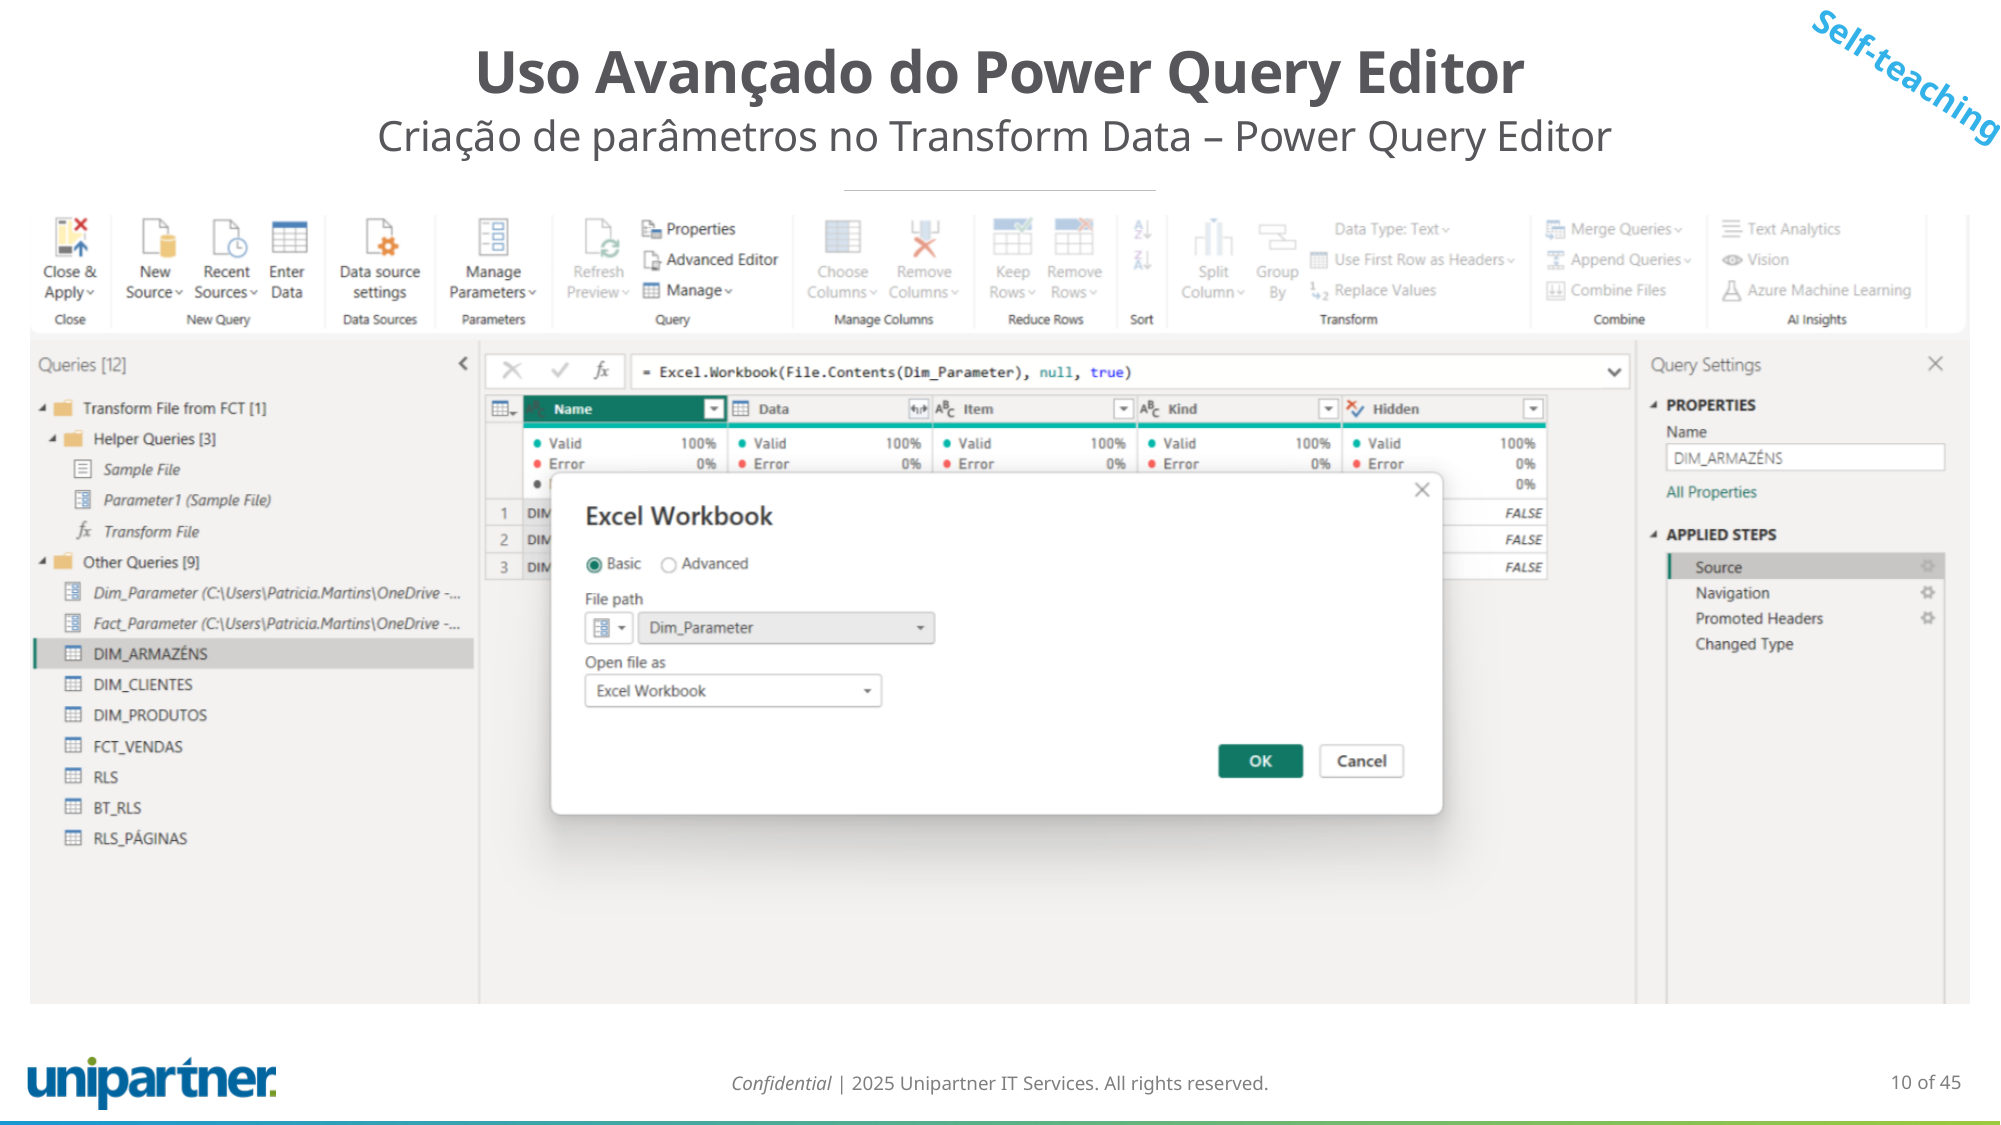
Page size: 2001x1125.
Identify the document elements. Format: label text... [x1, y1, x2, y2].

text_box Self-teaching [1790, 0, 2000, 165]
list Criação de parâmetros no Transform Data – Power Query Editor [150, 102, 1850, 174]
title Uso Avançado do Power Query Editor [150, 40, 1850, 102]
picture [30, 215, 1970, 1004]
picture [27, 1056, 276, 1110]
